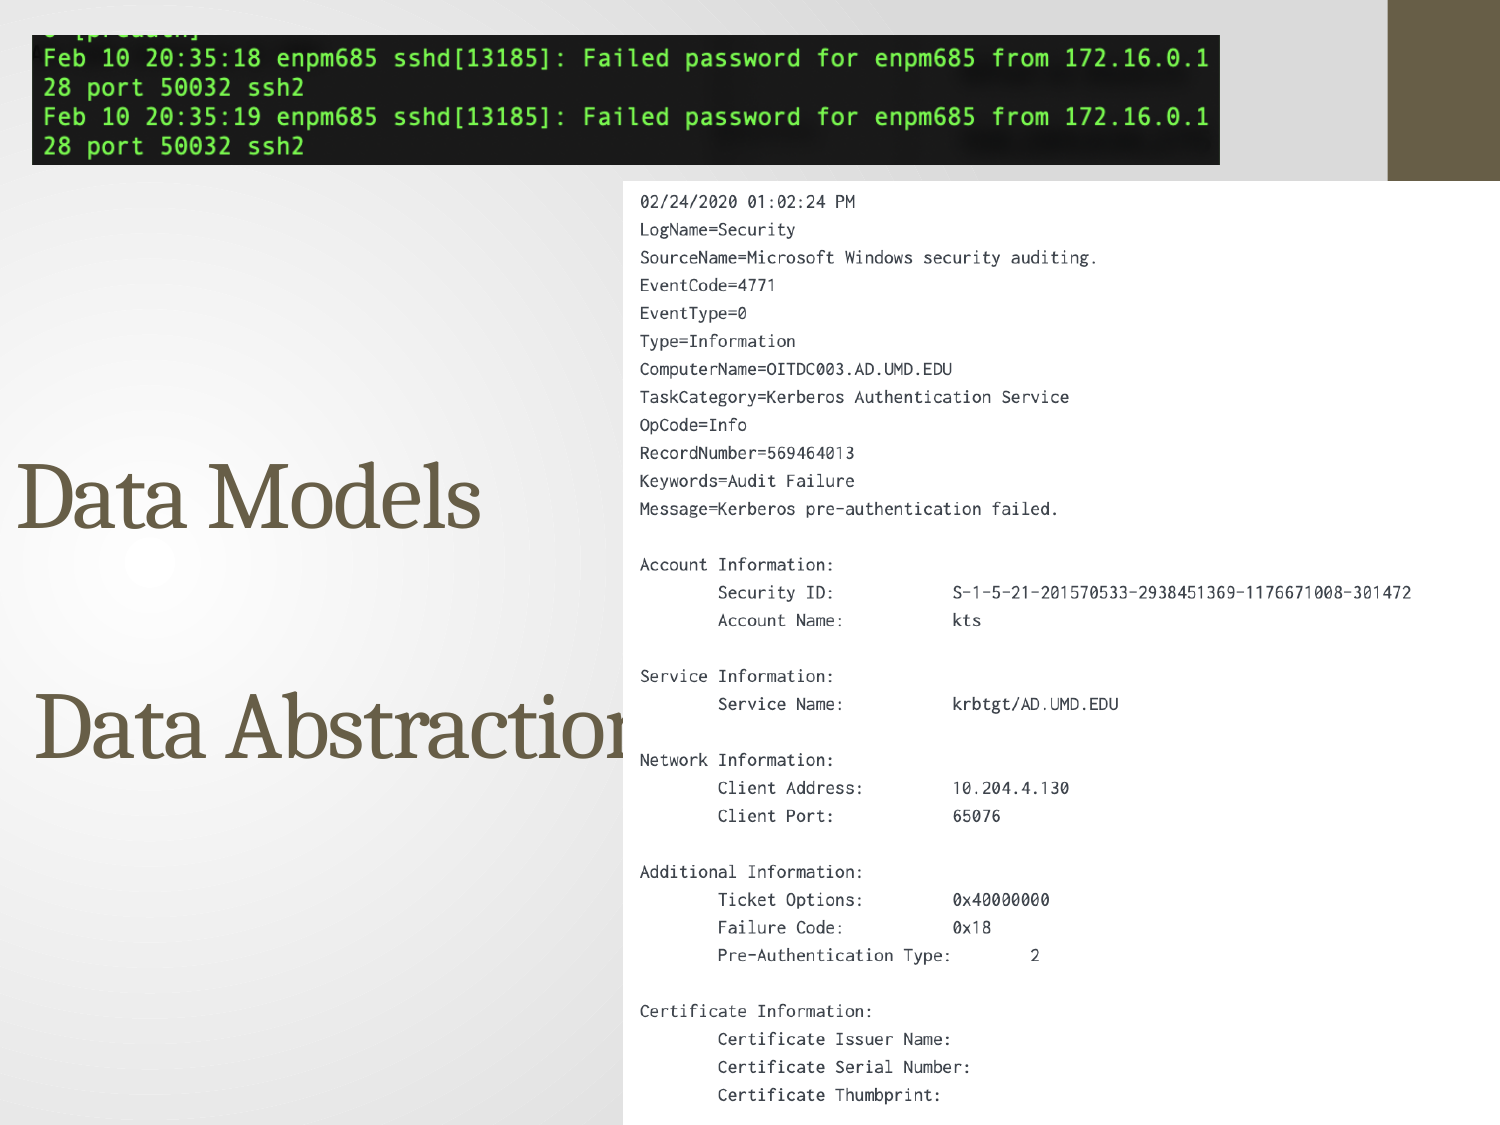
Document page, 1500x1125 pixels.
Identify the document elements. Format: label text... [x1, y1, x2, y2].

picture [622, 181, 1500, 1125]
title Data Models Data Abstraction [0, 497, 620, 714]
picture [31, 35, 1221, 166]
